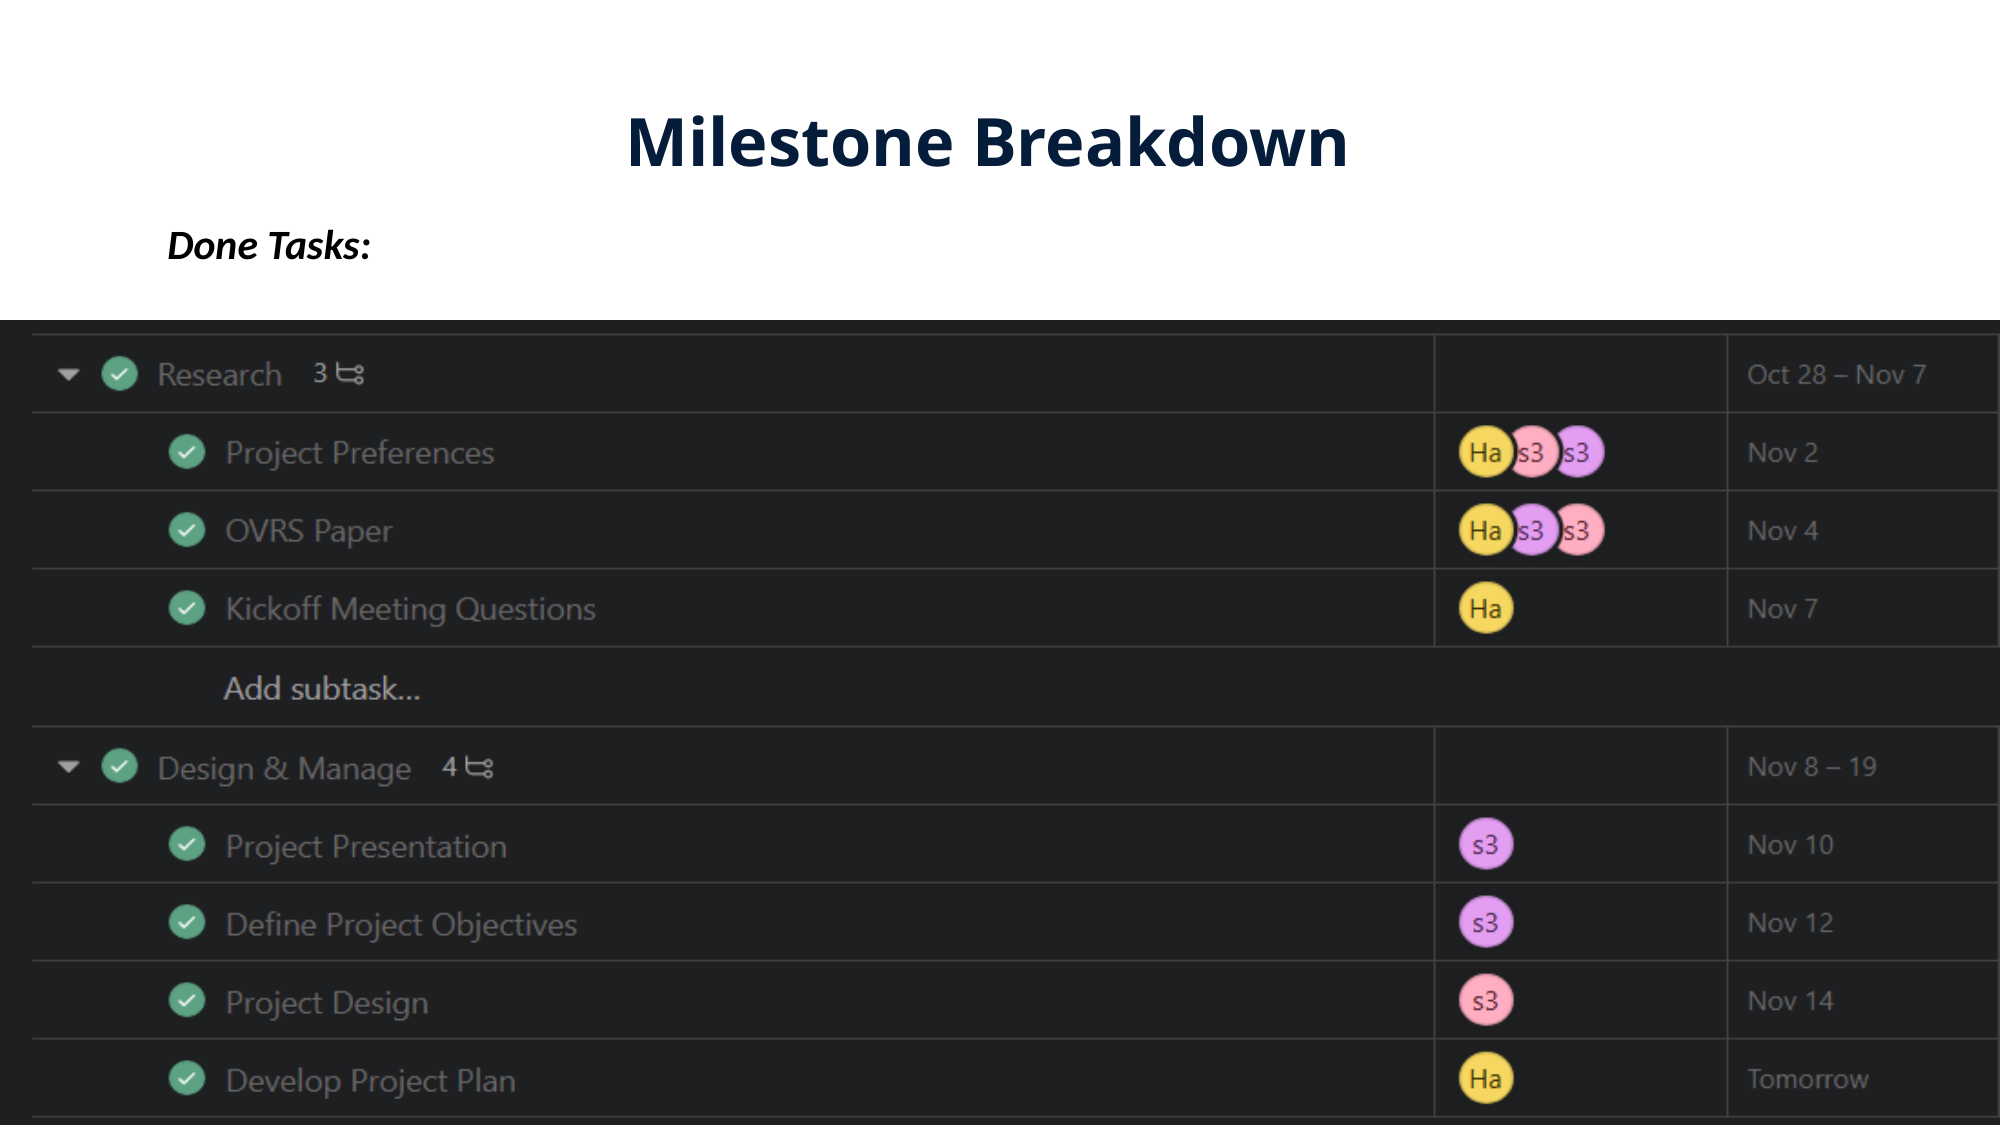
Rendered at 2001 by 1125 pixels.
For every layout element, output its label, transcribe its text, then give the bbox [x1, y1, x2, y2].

picture [0, 319, 2000, 1125]
text_box Milestone Breakdown [529, 79, 1448, 163]
text_box Done Tasks: [152, 210, 460, 276]
